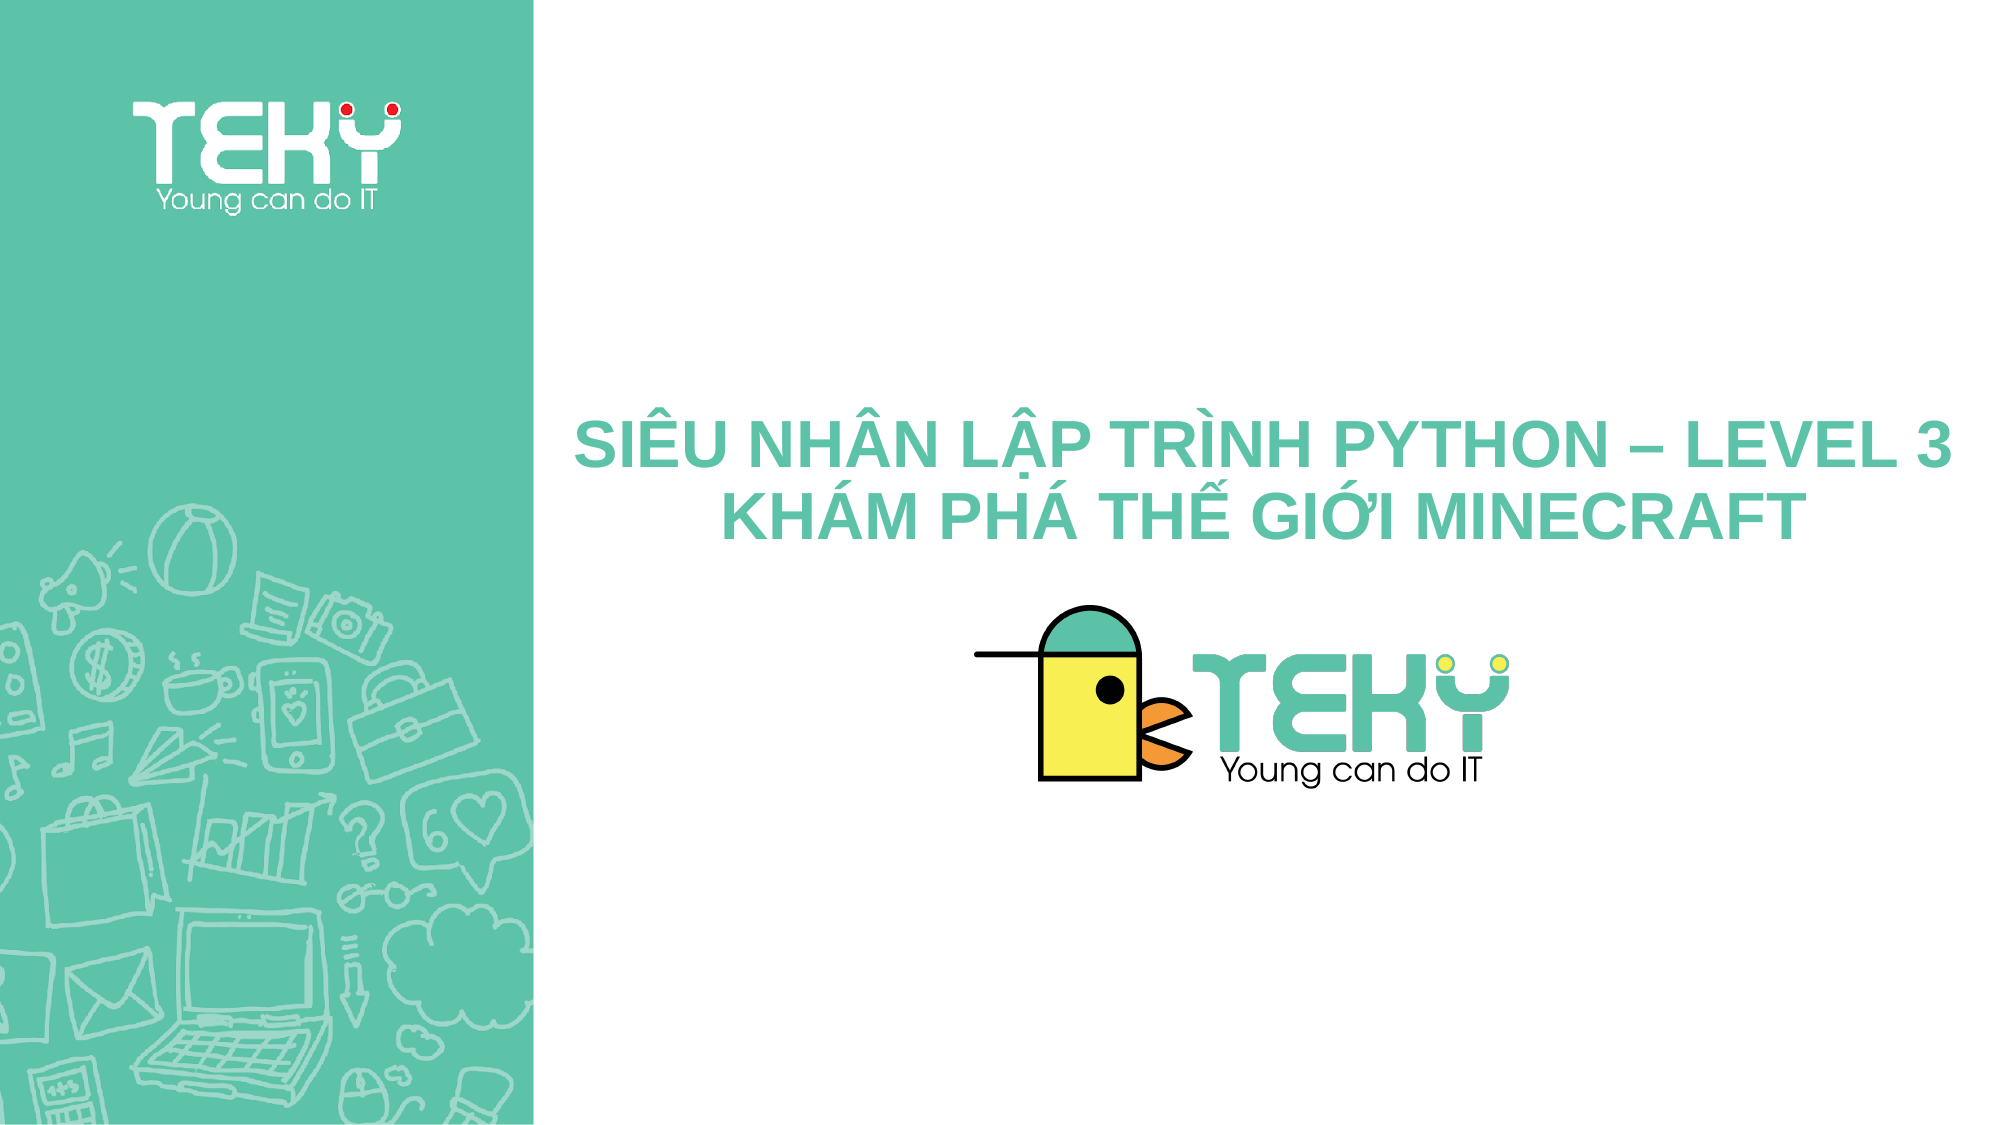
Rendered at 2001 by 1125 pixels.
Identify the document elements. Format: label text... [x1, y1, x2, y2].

title SIÊU NHÂN LẬP TRÌNH PYTHON – LEVEL 3 KHÁM PHÁ THẾ GIỚI MINECRAFT [528, 287, 2000, 677]
picture [0, 0, 2001, 1125]
